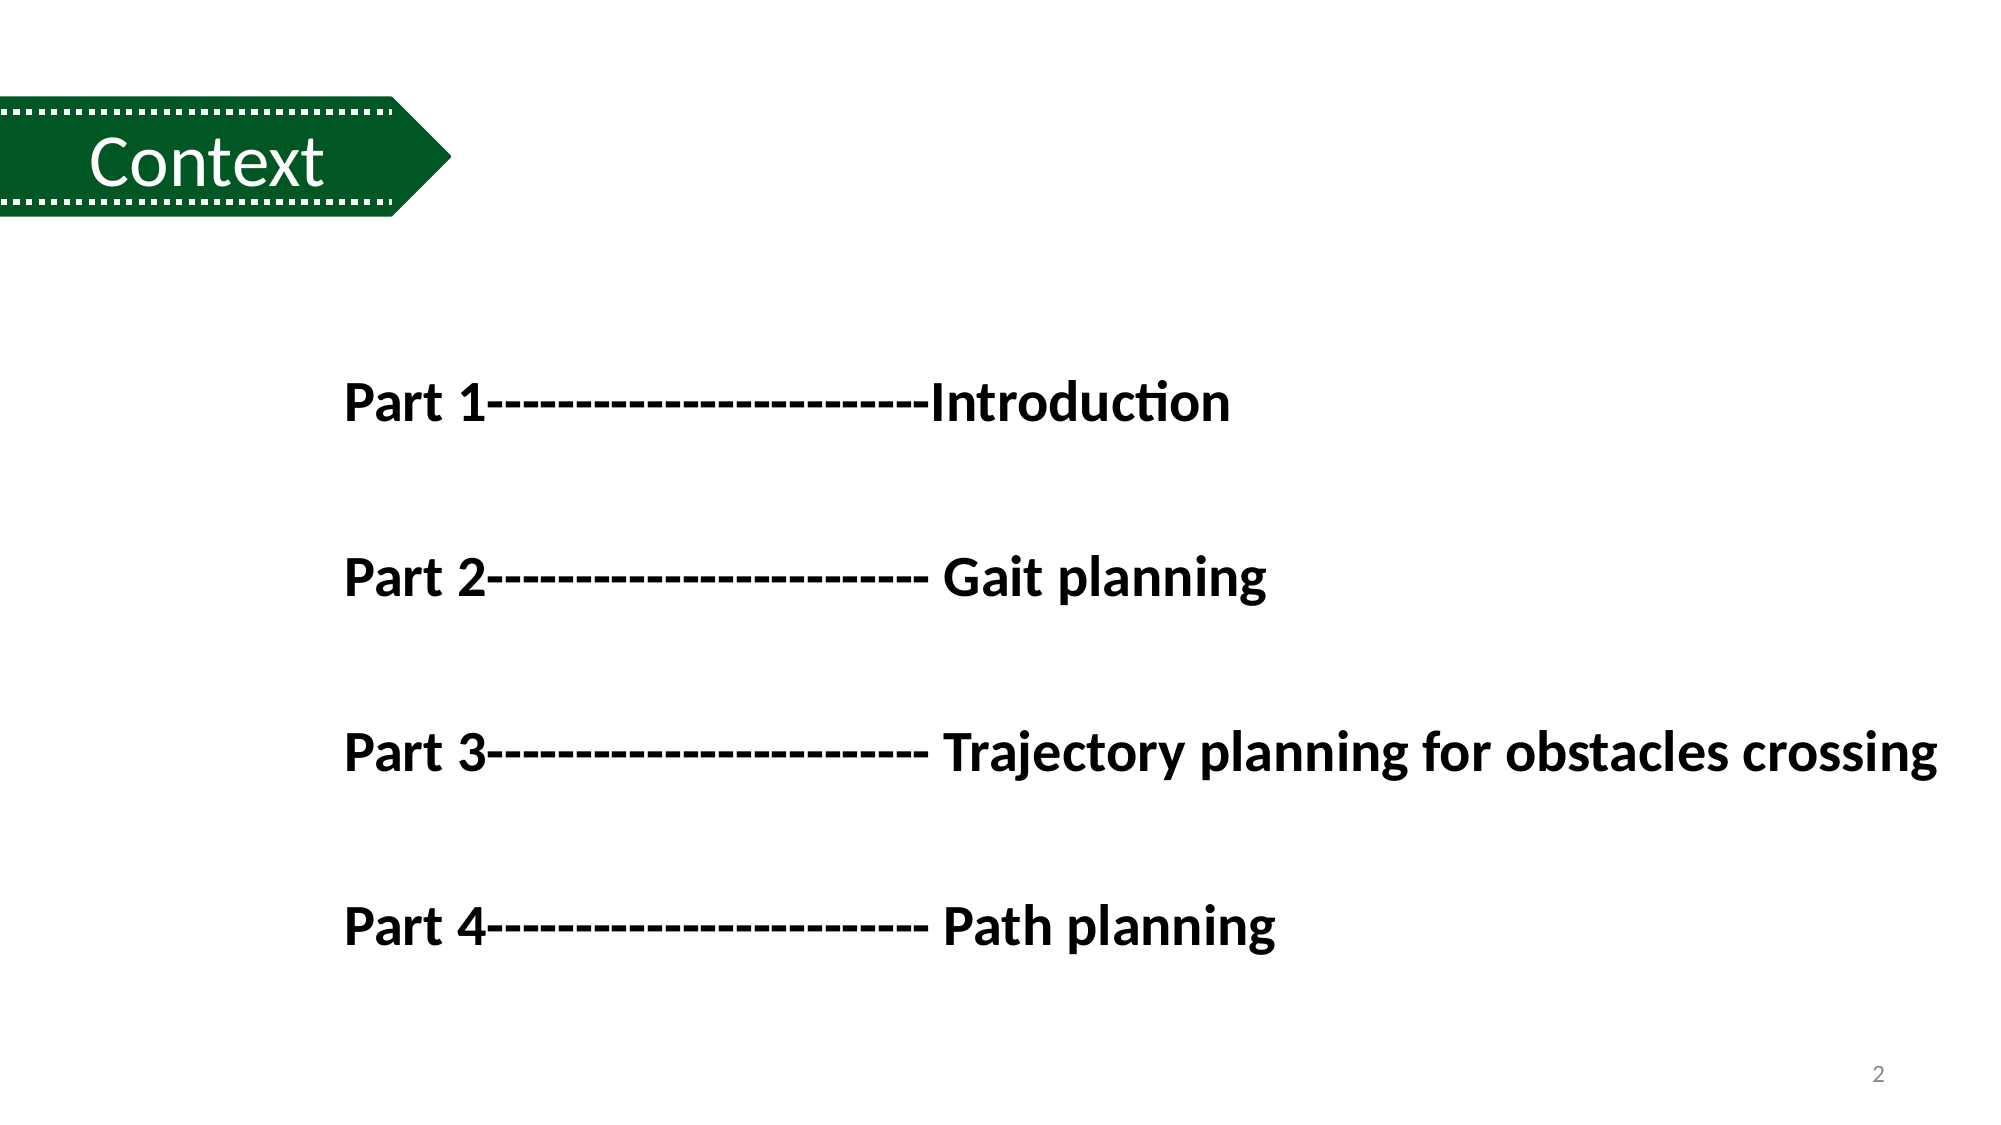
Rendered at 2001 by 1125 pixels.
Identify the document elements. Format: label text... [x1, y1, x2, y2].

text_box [0, 98, 450, 215]
slide_number 2 [1433, 1042, 1900, 1103]
text_box Part 1-------------------------Introduction Part 2------------------------- Gait planning Part 3------------------------- Trajectory planning for obstacles crossing Part 4------------------------- Path planning [329, 250, 2000, 965]
